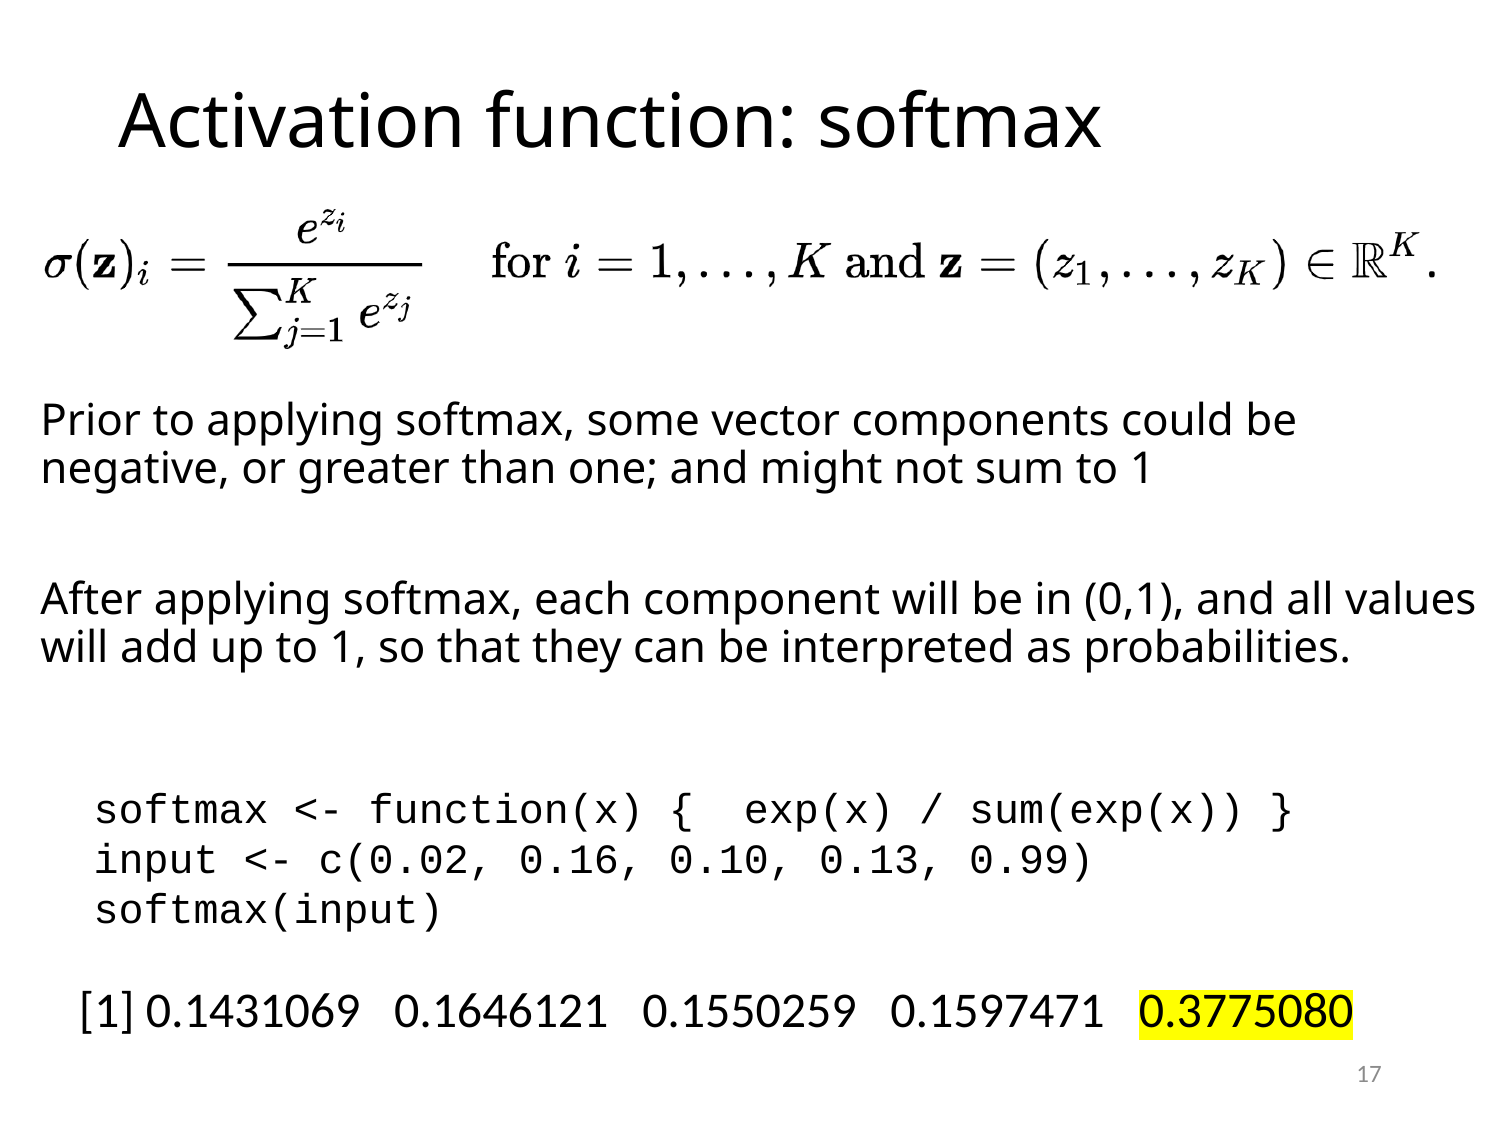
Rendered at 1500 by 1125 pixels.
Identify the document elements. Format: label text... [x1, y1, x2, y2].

list Prior to applying softmax, some vector components could be negative, or greater than one; and might not sum to 1 After applying softmax, each component will be in (0,1), and all values will add up to 1, so that they can be interpreted as probabilities. [25, 390, 1500, 727]
text_box [1] 0.1431069 0.1646121 0.1550259 0.1597471 0.3775080 [64, 970, 1413, 1046]
slide_number 17 [1059, 1042, 1397, 1103]
text_box softmax <- function(x) { exp(x) / sum(exp(x)) } input <- c(0.02, 0.16, 0.10, 0.13, 0.99) softmax(input) [78, 774, 1357, 940]
title Activation function: softmax [103, 59, 1397, 187]
picture [31, 187, 1446, 358]
